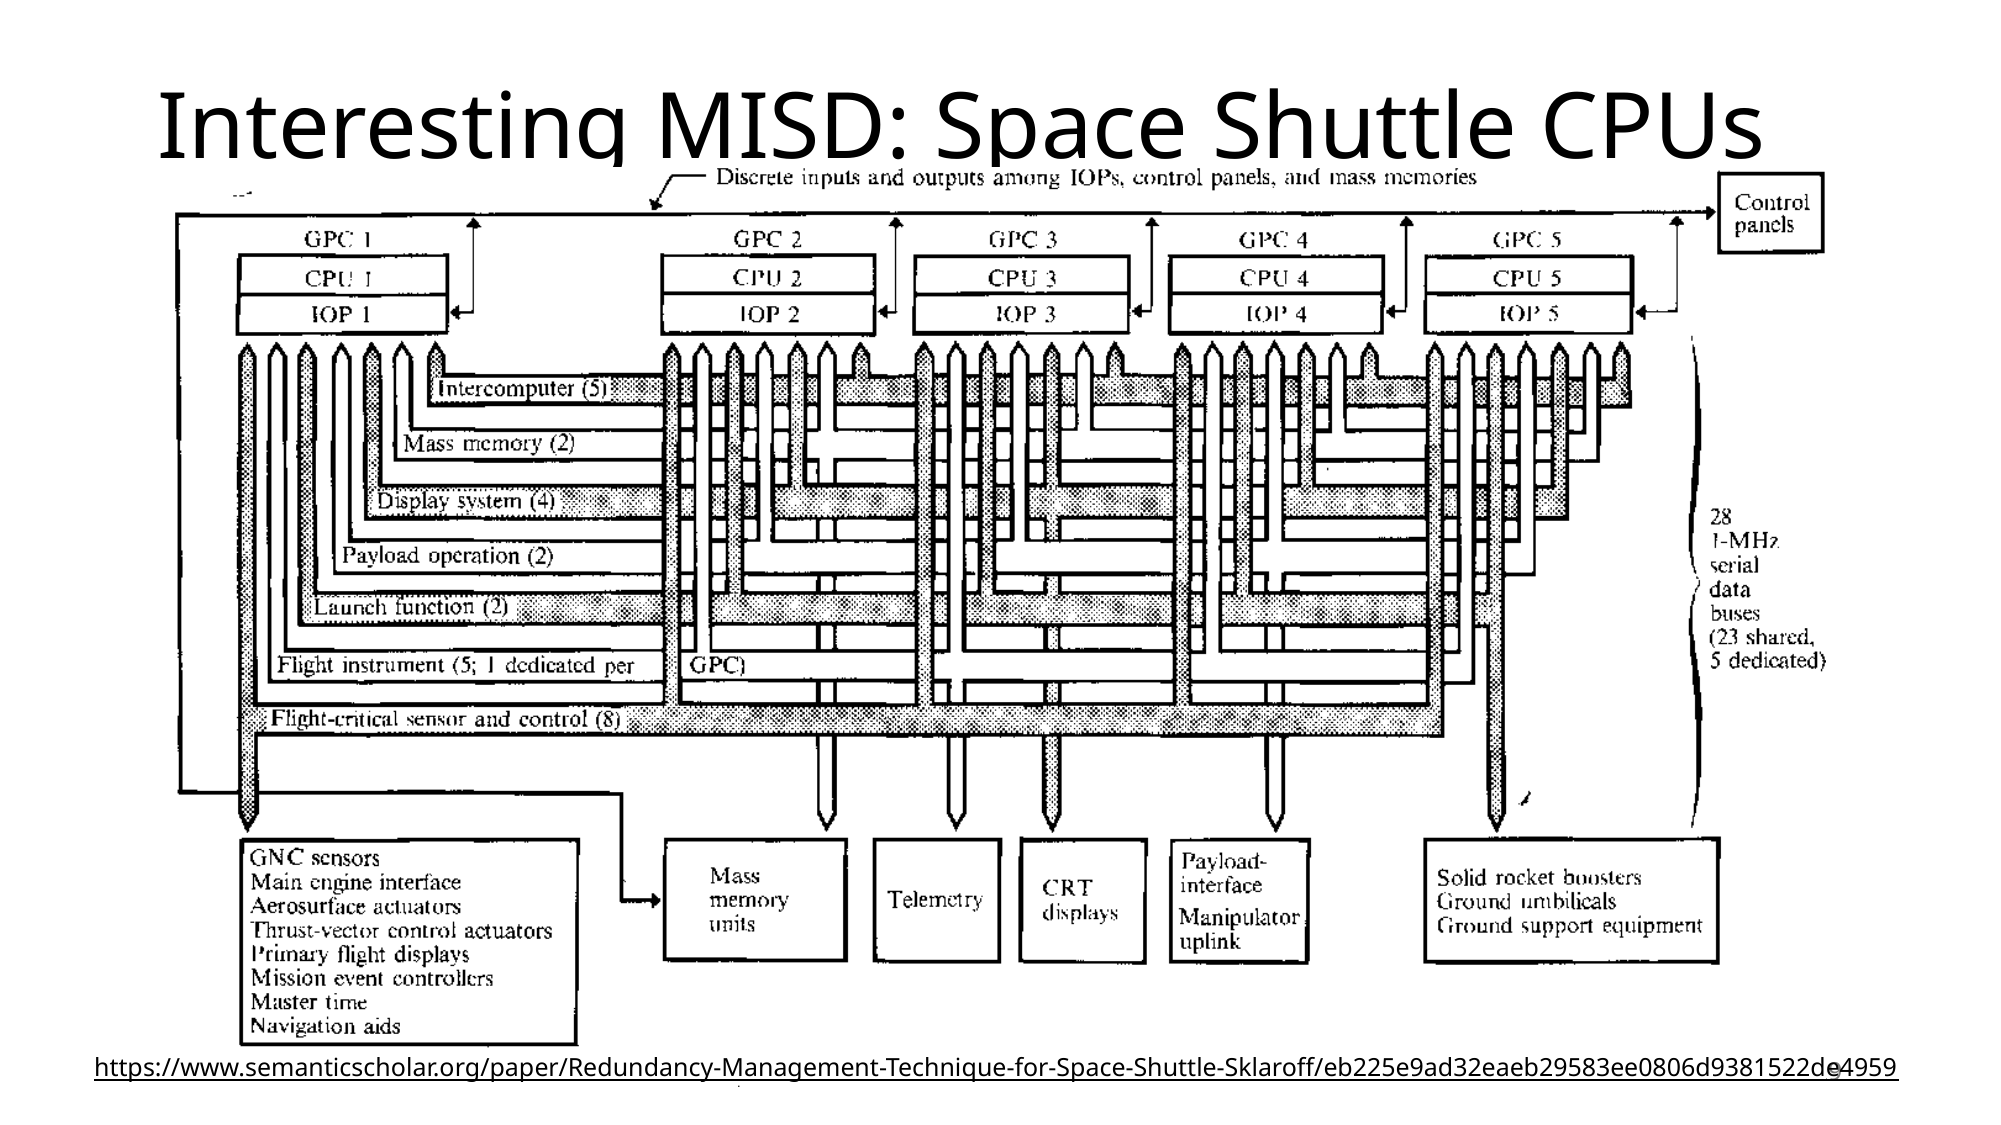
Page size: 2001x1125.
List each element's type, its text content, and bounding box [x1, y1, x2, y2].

title Interesting MISD: Space Shuttle CPUs [137, 59, 1863, 278]
text_box https://www.semanticscholar.org/paper/Redundancy-Management-Technique-for-Space-Shuttle-Sklaroff/eb225e9ad32eaeb29583ee0806d9381522de4959 [9, 1034, 1991, 1103]
picture [174, 166, 1826, 1088]
